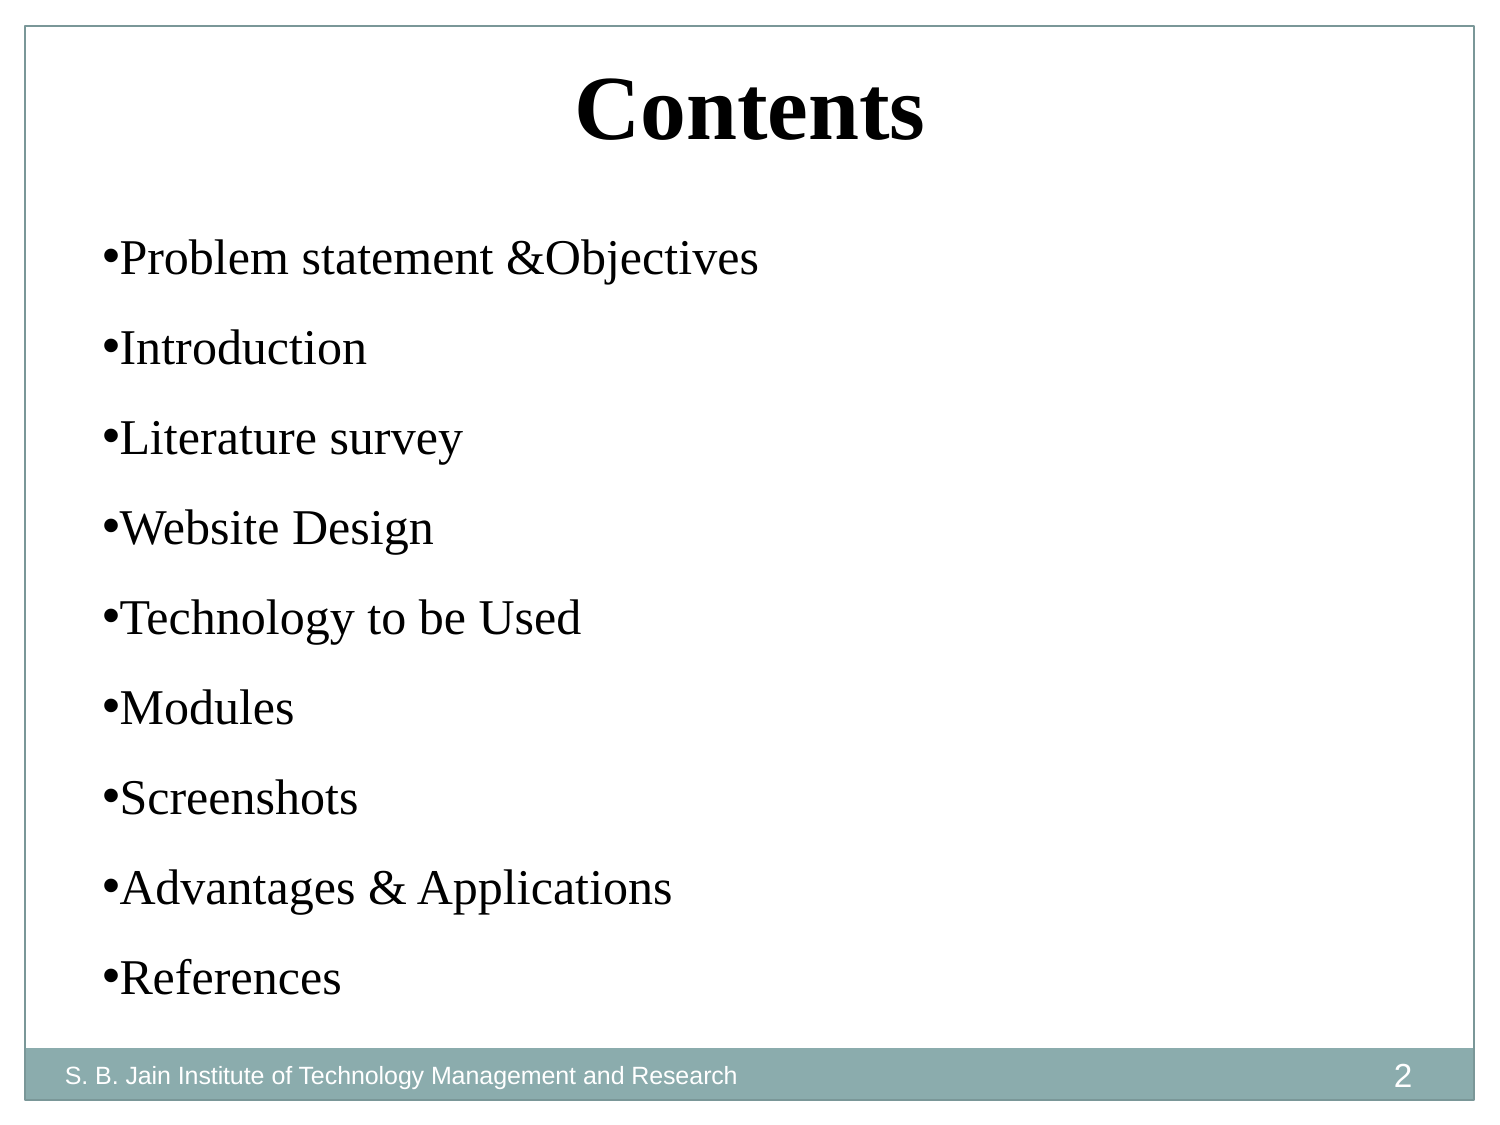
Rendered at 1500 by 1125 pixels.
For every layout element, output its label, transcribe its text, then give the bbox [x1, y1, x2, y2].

text_box Contents [75, 37, 1425, 168]
text_box Problem statement &Objectives Introduction Literature survey Website Design Technology to be Used Modules Screenshots Advantages & Applications References [87, 187, 1275, 1013]
text_box 2 [1387, 1054, 1438, 1094]
text_box S. B. Jain Institute of Technology Management and Research [62, 1059, 922, 1090]
